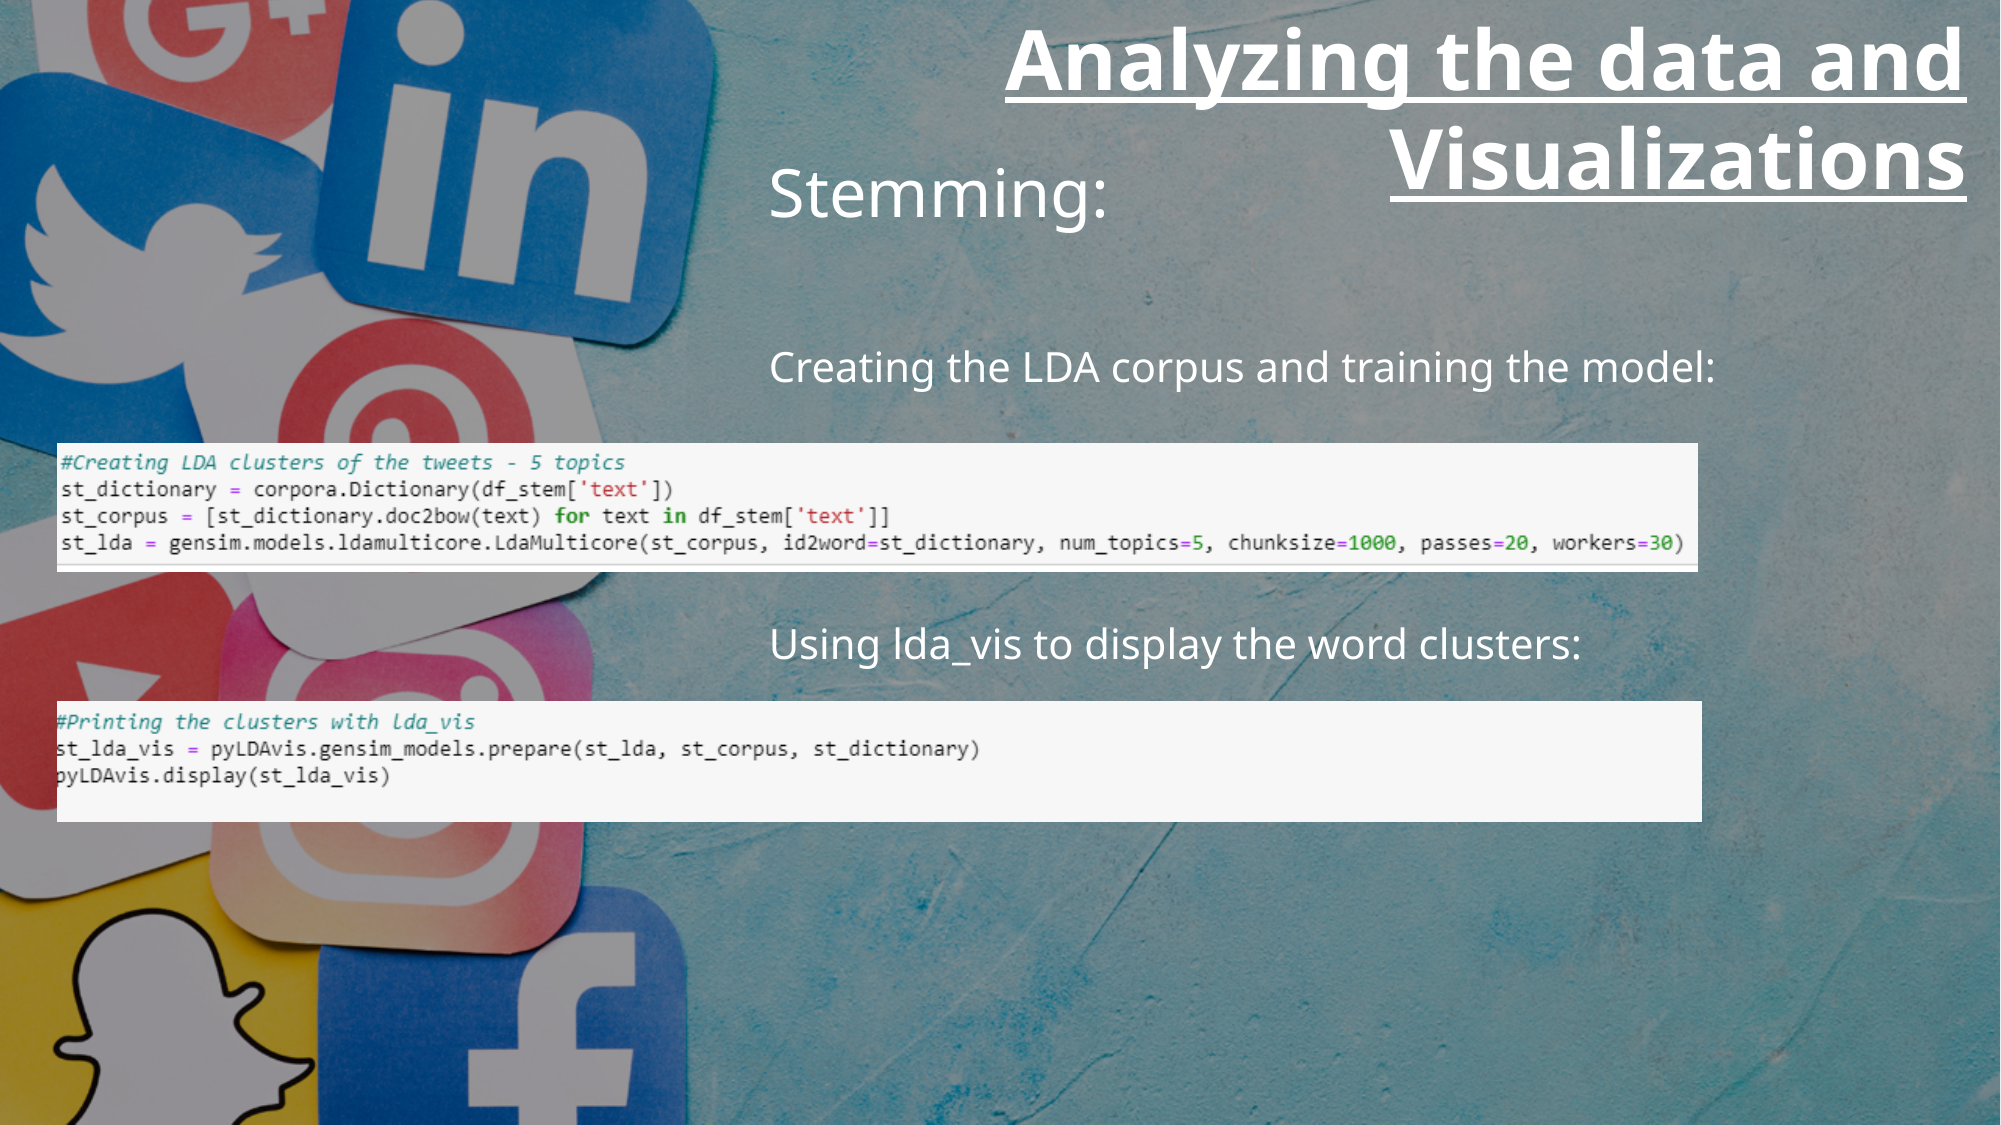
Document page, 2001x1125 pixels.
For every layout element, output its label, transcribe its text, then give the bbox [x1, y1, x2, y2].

text_box Using lda_vis to display the word clusters: [754, 585, 2000, 918]
text_box Analyzing the data and Visualizations [565, 0, 1982, 215]
text_box Creating the LDA corpus and training the model: [754, 308, 2000, 585]
text_box Stemming: [754, 103, 1298, 443]
picture [0, 0, 2001, 1125]
